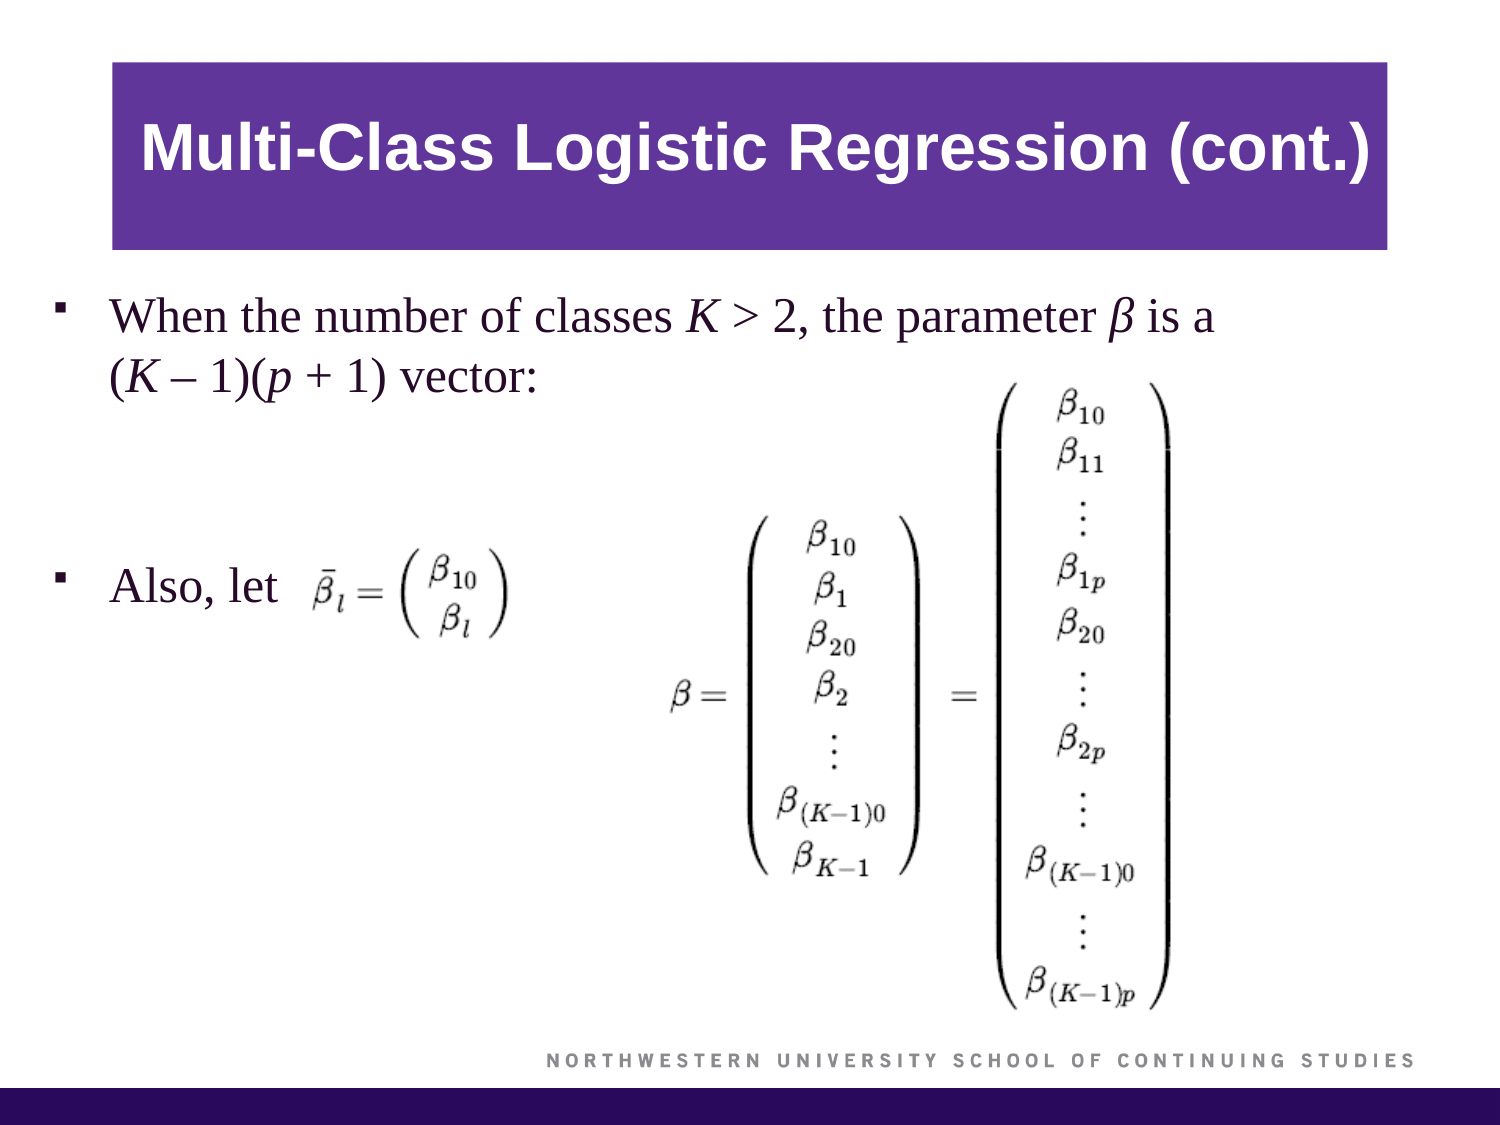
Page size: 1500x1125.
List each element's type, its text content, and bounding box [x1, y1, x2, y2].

title Multi-Class Logistic Regression (cont.) [125, 50, 1400, 238]
list When the number of classes K > 2, the parameter β is a (K – 1)(p + 1) vector: Also, let [37, 275, 1475, 950]
picture [0, 0, 1500, 1125]
